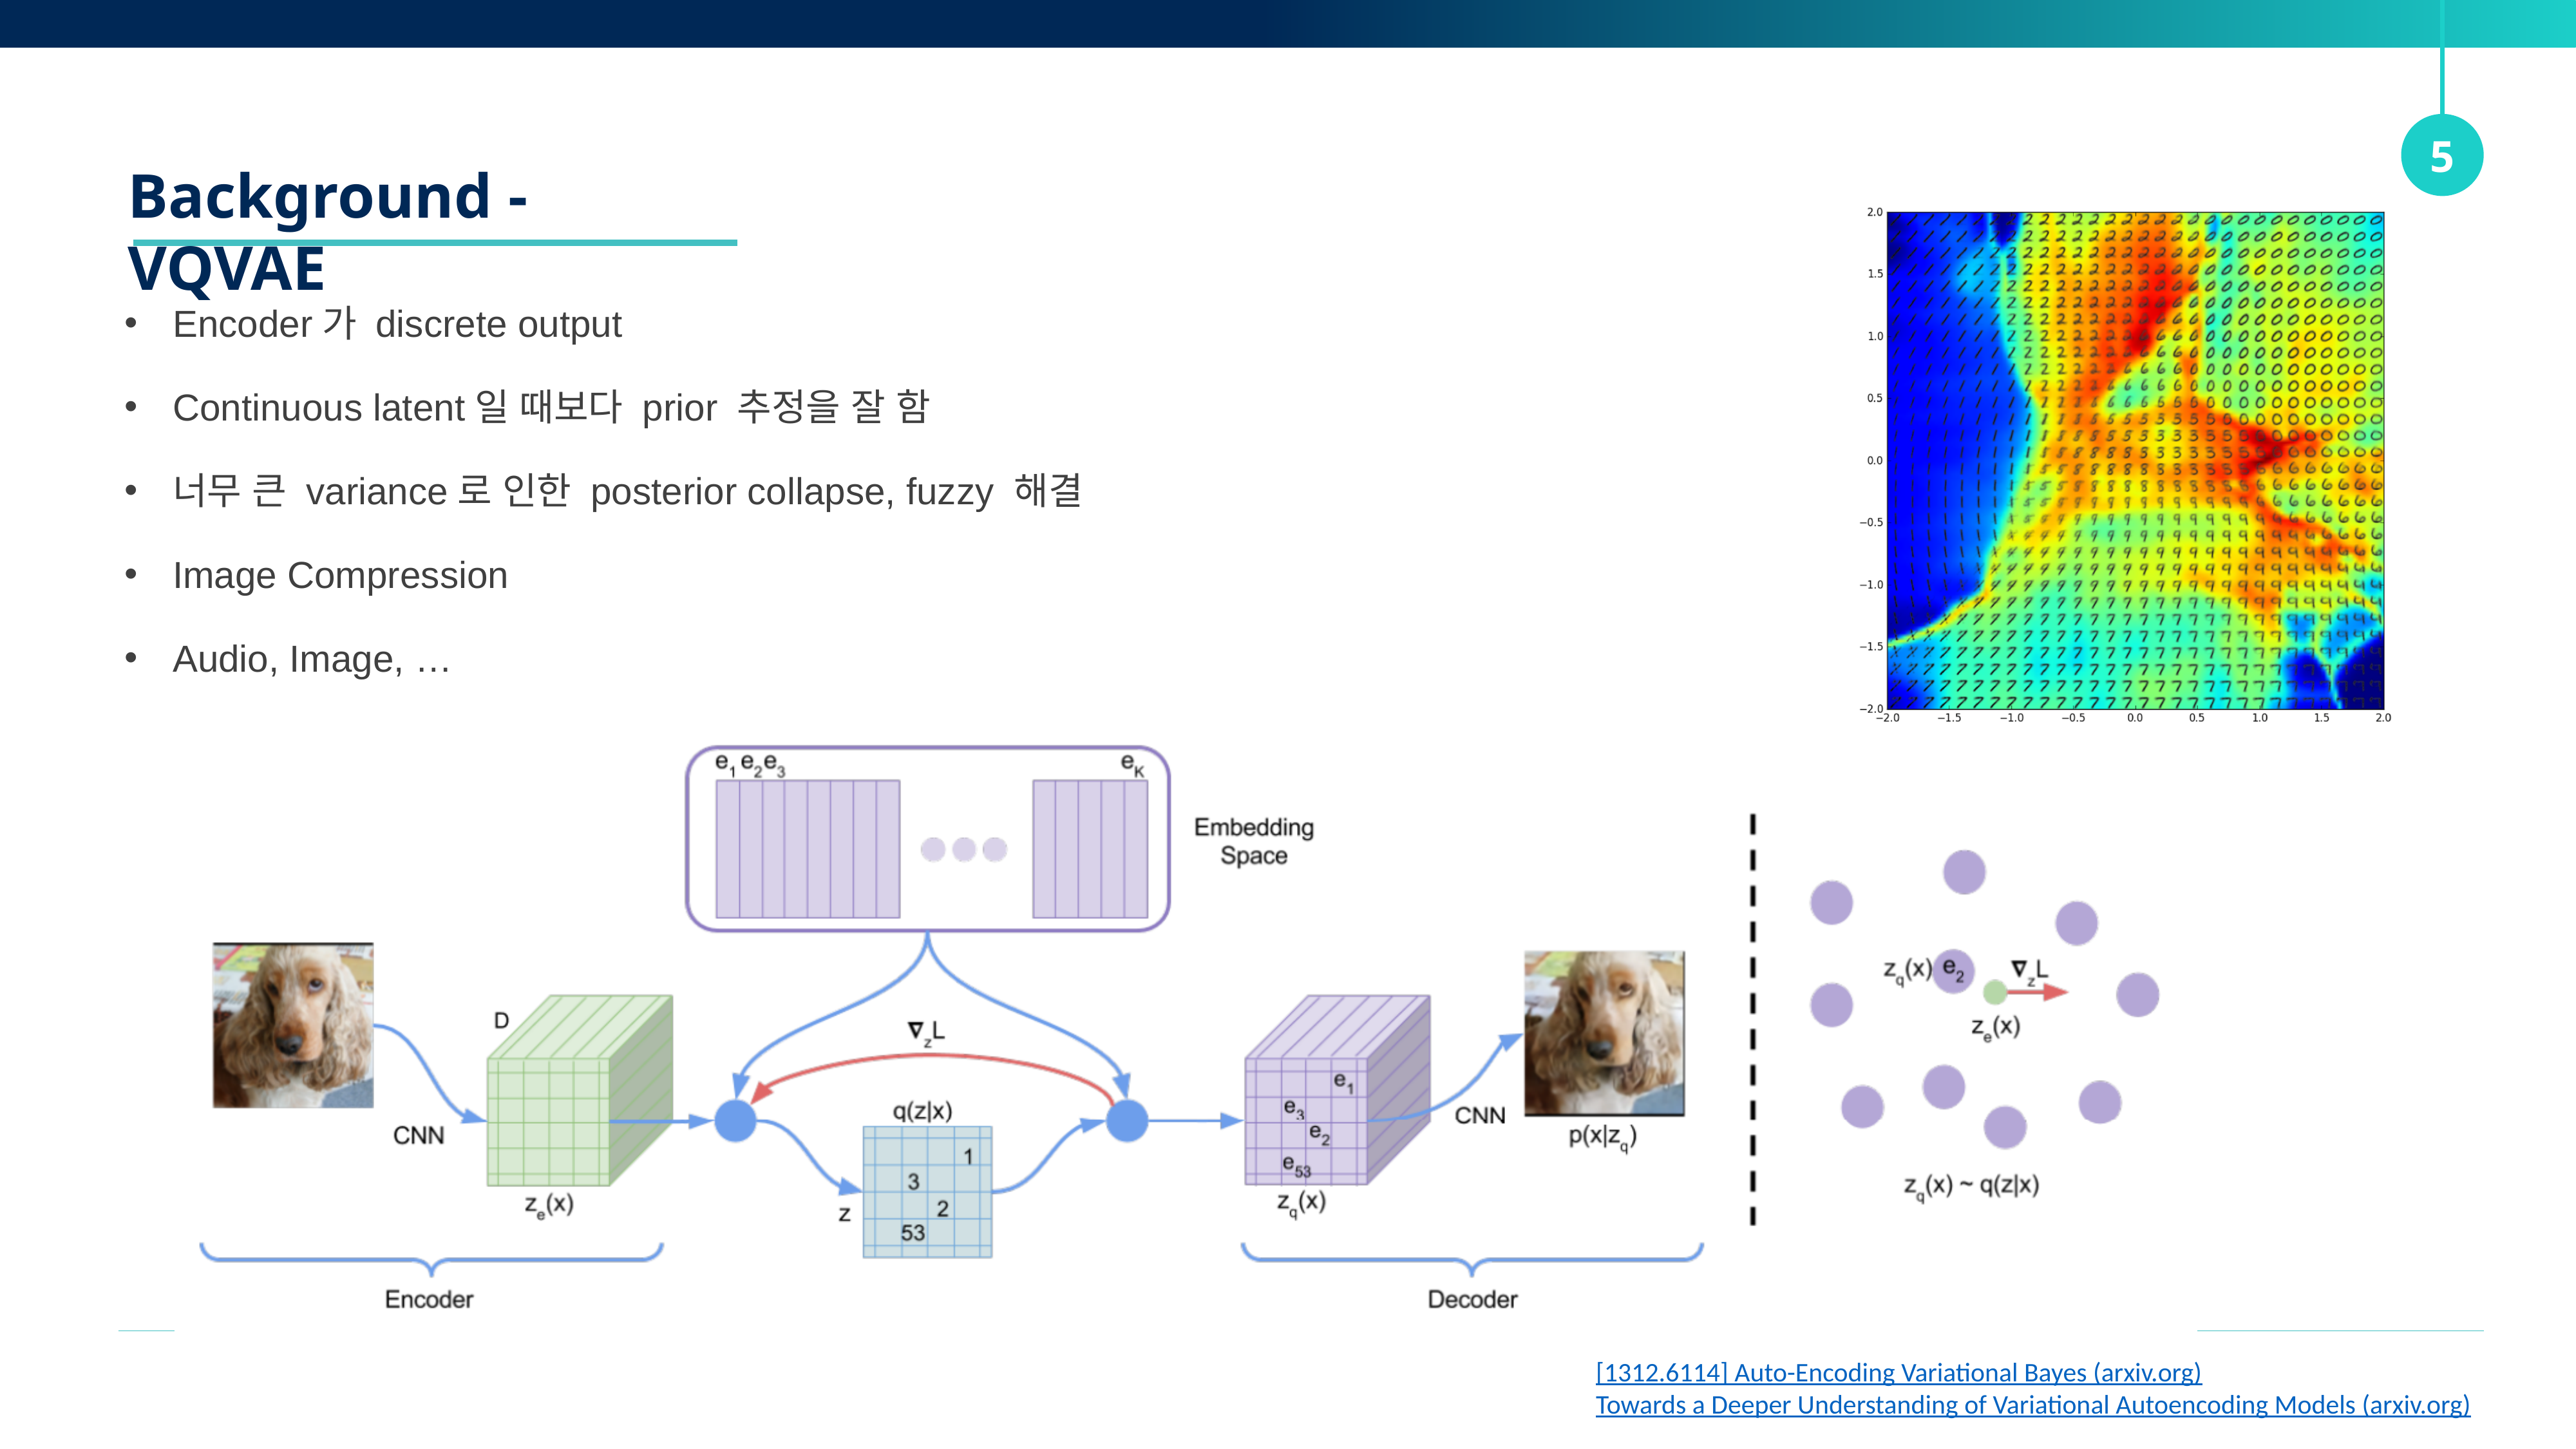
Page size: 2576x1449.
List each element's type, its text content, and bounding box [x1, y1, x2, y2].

picture [175, 194, 2401, 1331]
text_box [0, 0, 2576, 196]
text_box Encoder가 discrete output Continuous latent일 때보다 prior 추정을 잘 함 너무 큰 variance로 인한 posterior collapse, fuzzy 해결 Image Compression Audio, Image, … [105, 294, 1644, 730]
text_box [1312.6114] Auto-Encoding Variational Bayes (arxiv.org) Towards a Deeper Understanding of Variational Autoencoding Models (arxiv.org) [1586, 1350, 2484, 1424]
text_box Background - VQVAE [118, 196, 737, 294]
